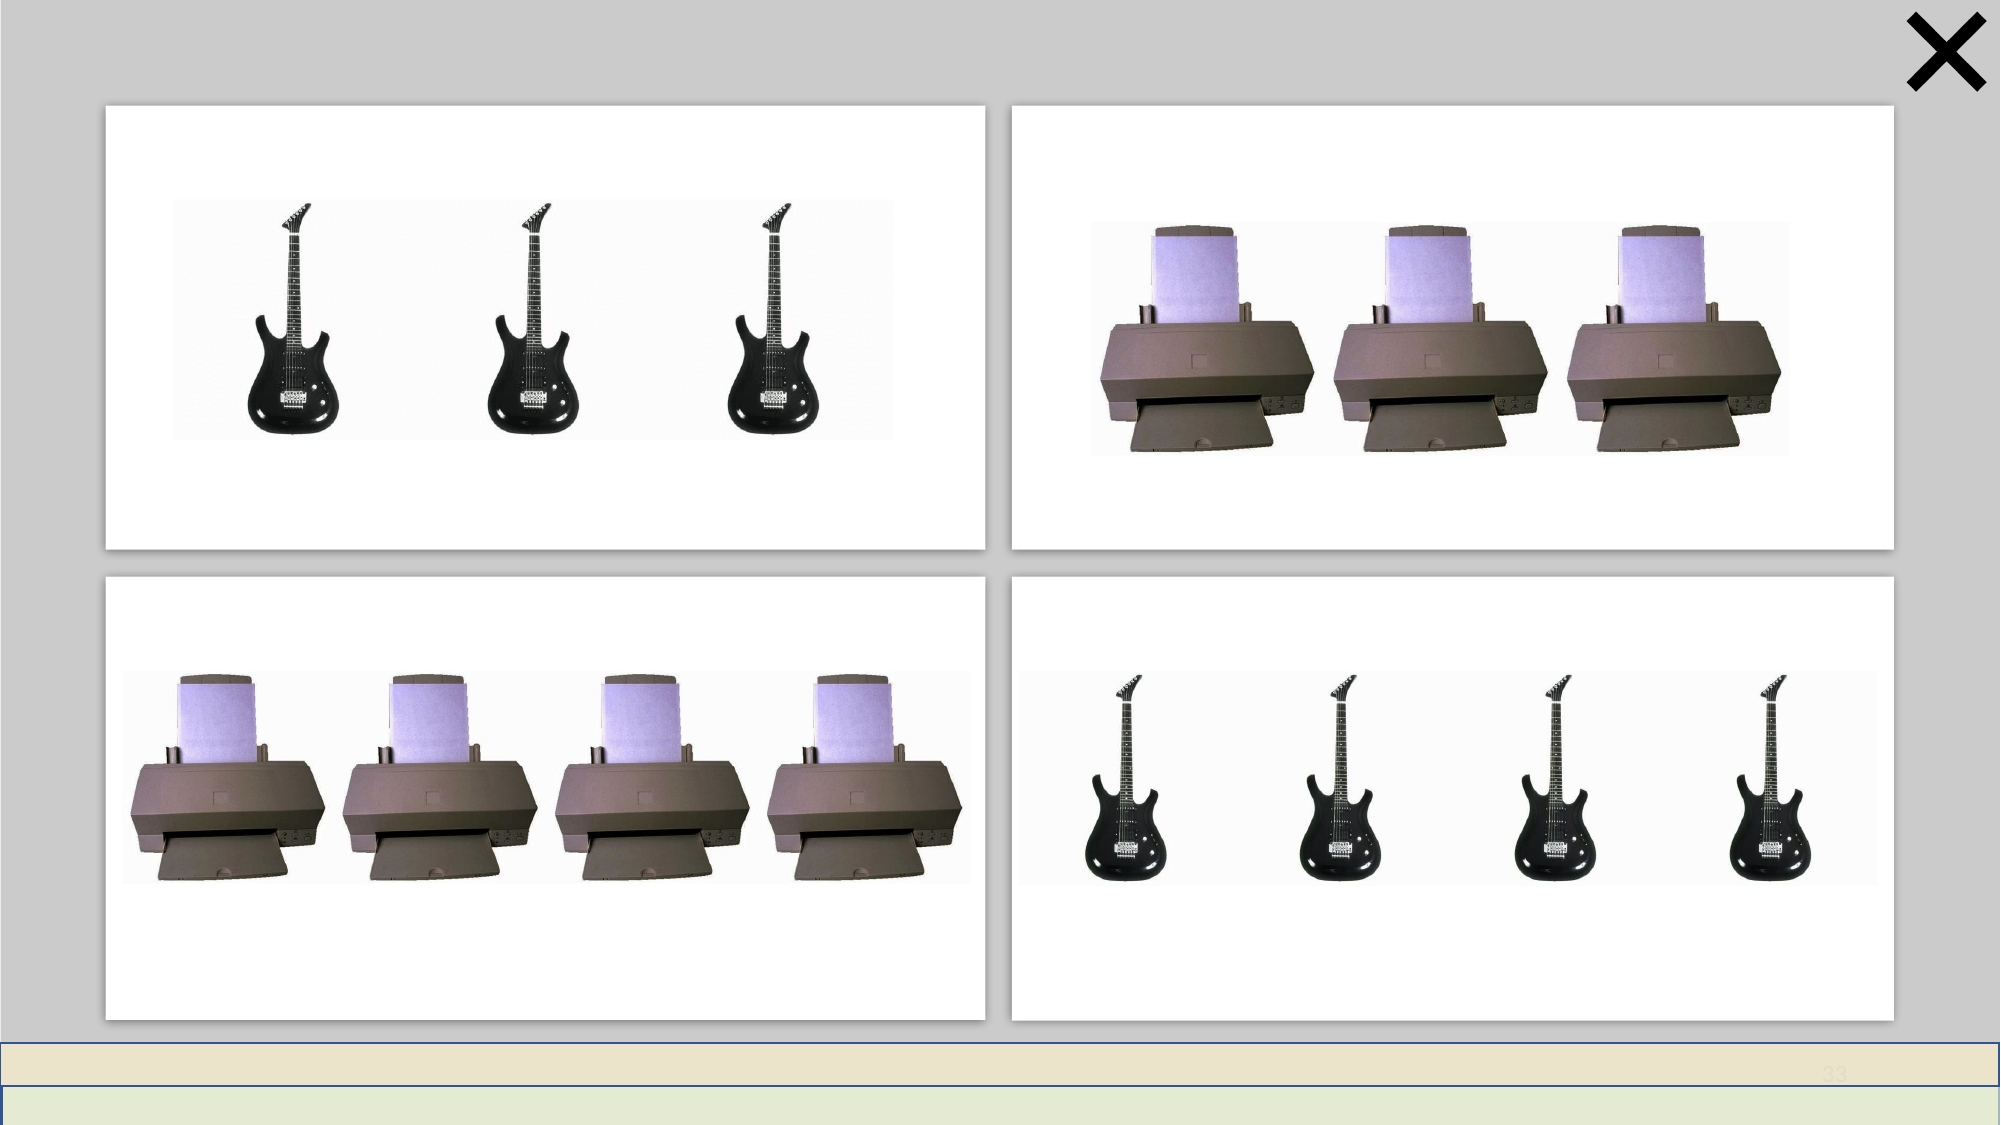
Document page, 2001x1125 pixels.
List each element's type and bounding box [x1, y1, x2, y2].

text_box [0, 1085, 2000, 1125]
picture [121, 671, 970, 884]
picture [1090, 222, 1790, 456]
picture [173, 199, 895, 440]
text_box [1011, 576, 1895, 1022]
picture [1892, 0, 2000, 106]
text_box [1011, 104, 1895, 551]
text_box [104, 104, 986, 551]
text_box [0, 1042, 2000, 1085]
text_box [104, 576, 986, 1021]
picture [1019, 671, 1879, 886]
text_box [0, 0, 2000, 1042]
